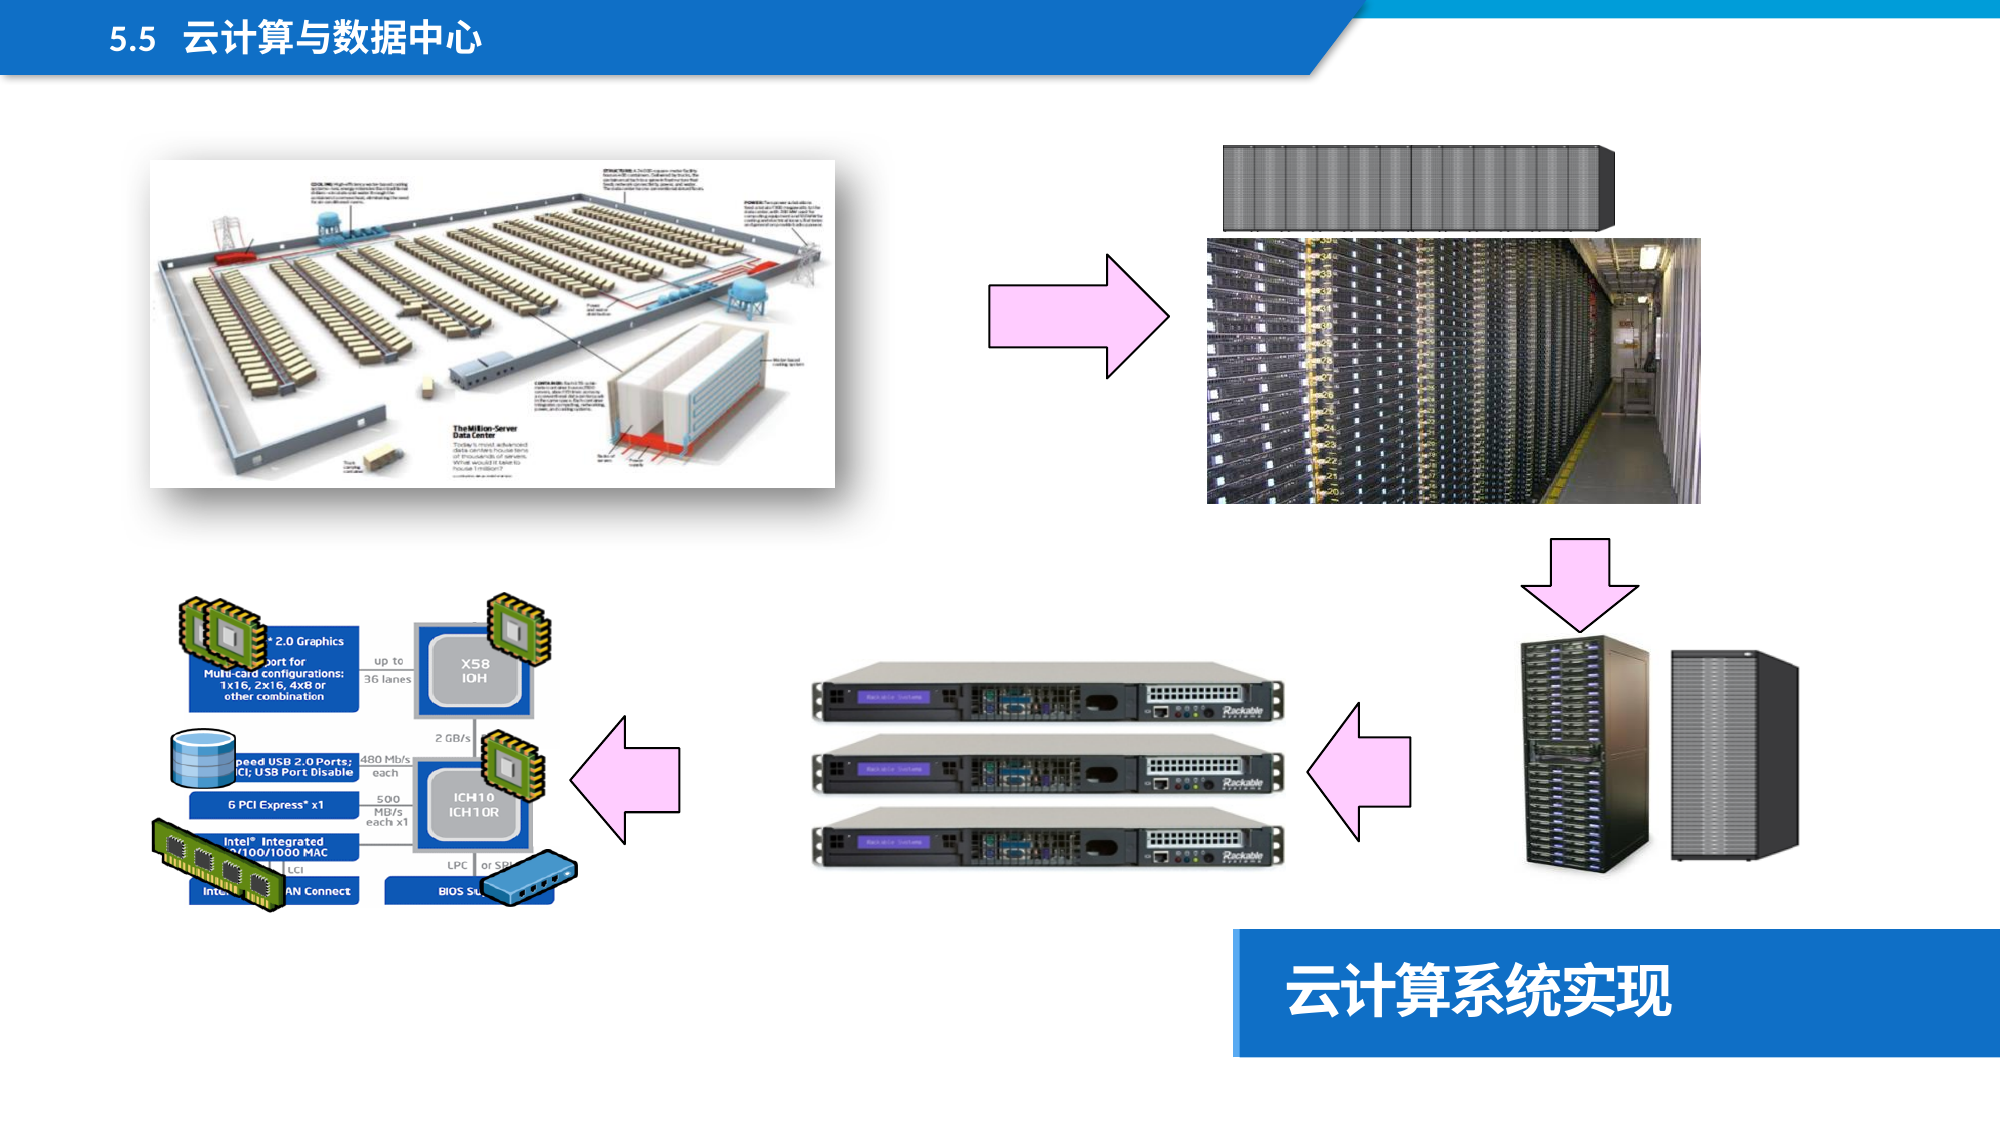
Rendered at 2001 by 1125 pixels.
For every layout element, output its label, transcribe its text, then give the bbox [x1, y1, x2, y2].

list 5.5 云计算与数据中心 [93, 11, 1138, 68]
list 云计算系统实现 [1239, 929, 2000, 1058]
picture [150, 160, 835, 489]
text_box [810, 659, 1411, 874]
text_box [150, 592, 680, 920]
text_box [1514, 539, 1838, 884]
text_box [989, 145, 1701, 504]
